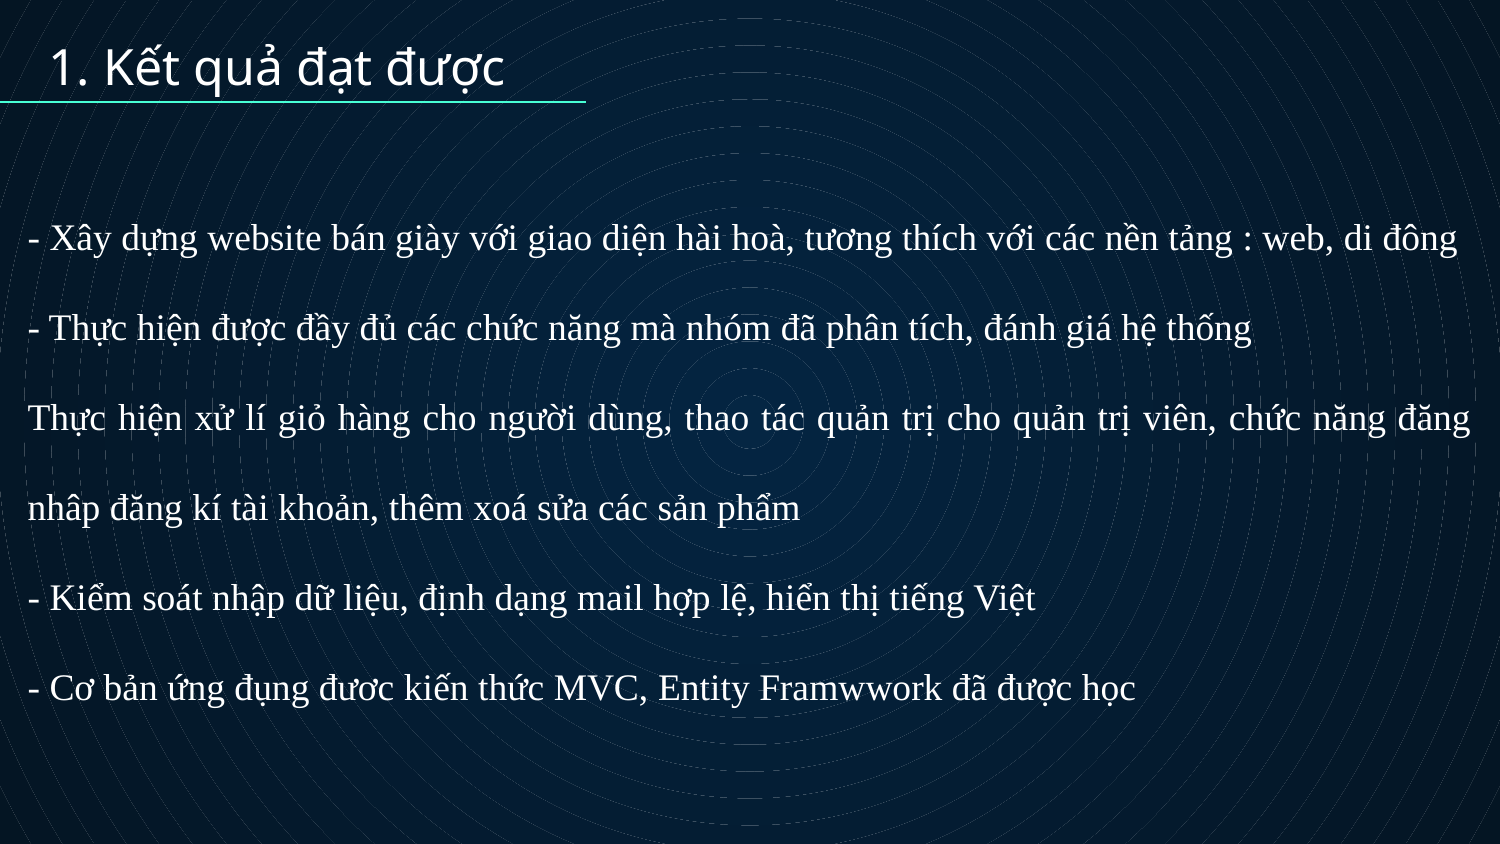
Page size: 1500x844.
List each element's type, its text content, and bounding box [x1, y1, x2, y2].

text_box 1. Kết quả đạt được [33, 31, 607, 111]
text_box - Xây dựng website bán giày với giao diện hài hoà, tương thích với các nền tảng : web, di đông - Thực hiện được đầy đủ các chức năng mà nhóm đã phân tích, đánh giá hệ thống Thực hiện xử lí giỏ hàng cho người dùng, thao tác quản trị cho quản trị viên, chức năng đăng nhâp đăng kí tài khoản, thêm xoá sửa các sản phẩm - Kiểm soát nhập dữ liệu, định dạng mail hợp lệ, hiển thị tiếng Việt - Cơ bản ứng đụng đươc kiến thức MVC, Entity Framwwork đã được học [12, 317, 1488, 723]
